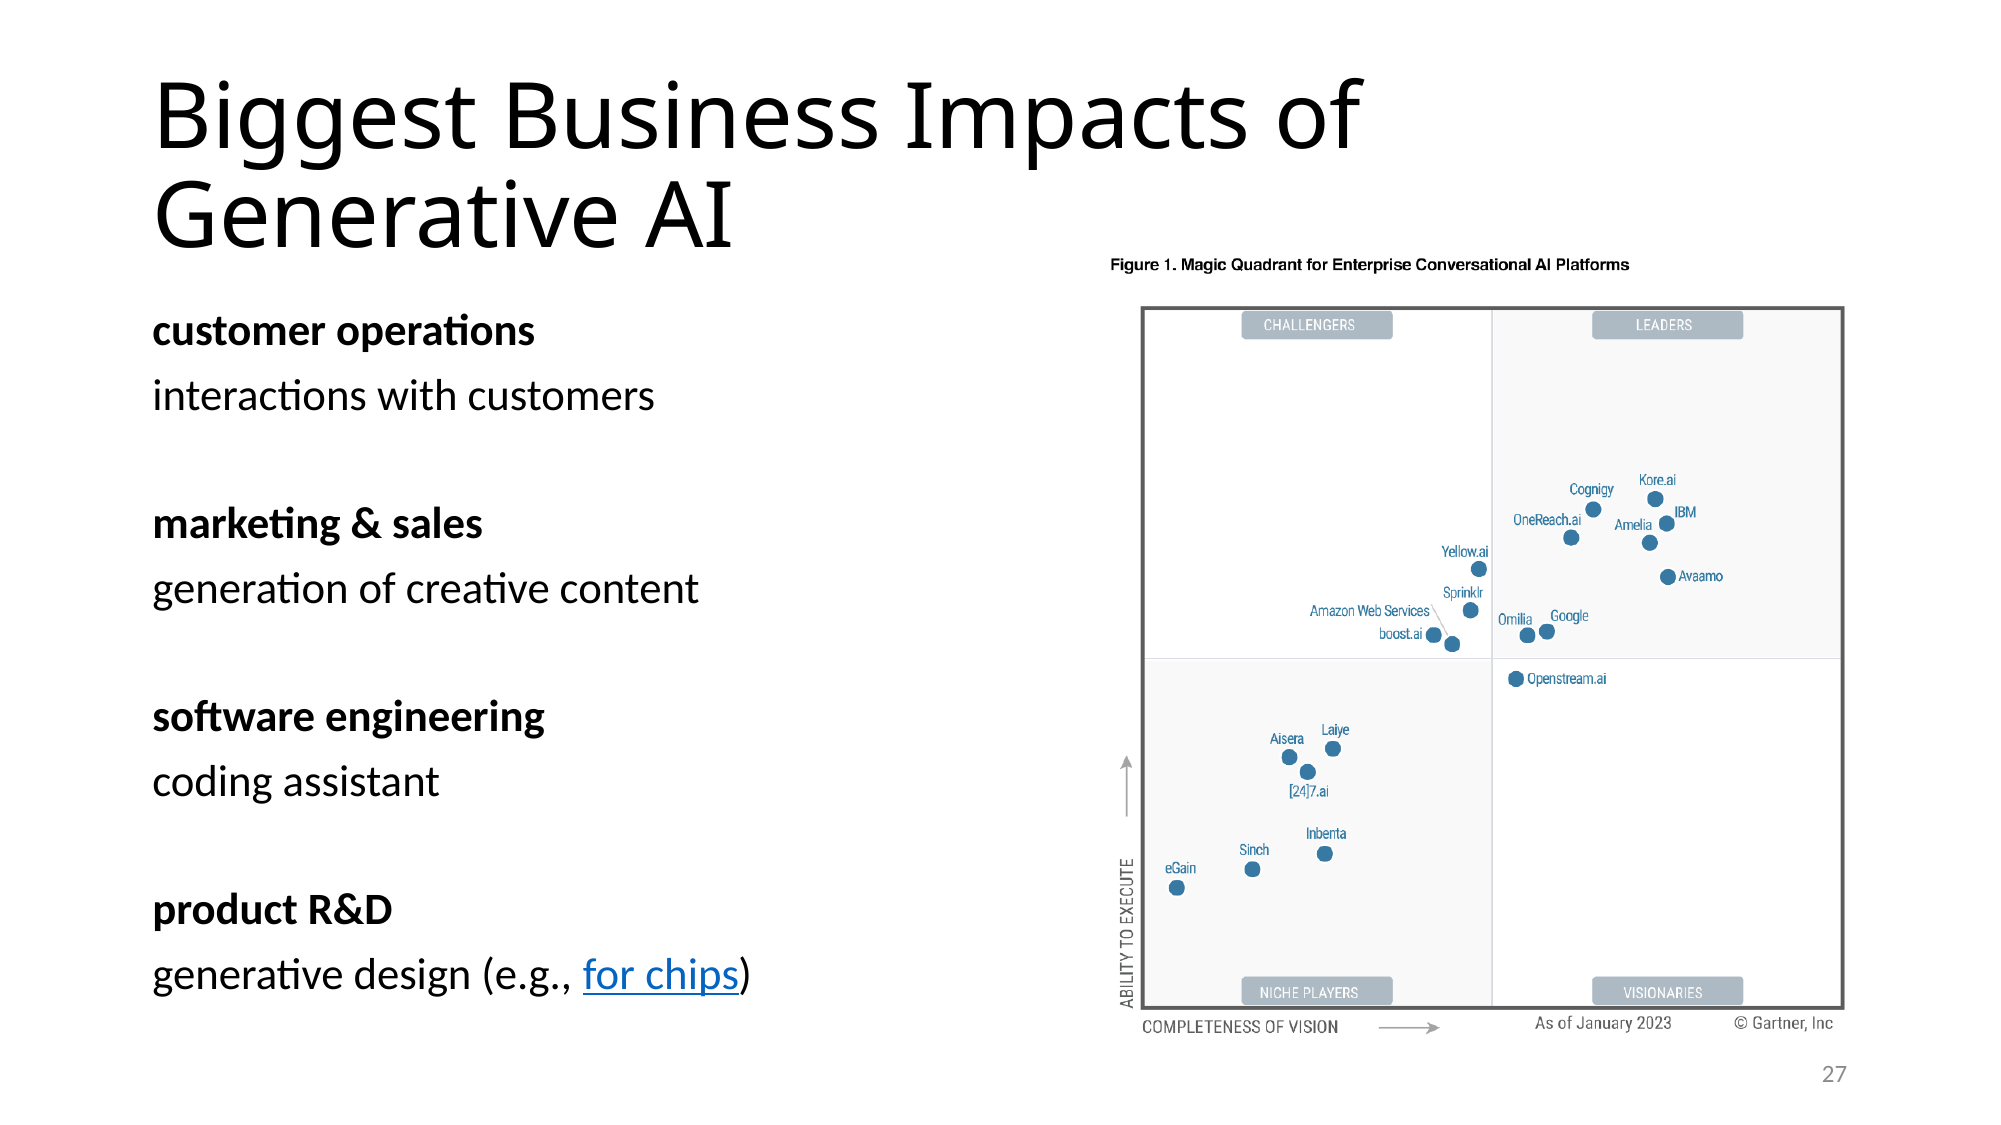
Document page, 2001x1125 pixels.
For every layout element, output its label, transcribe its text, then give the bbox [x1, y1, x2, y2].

title Biggest Business Impacts of Generative AI [137, 59, 1863, 278]
picture [1101, 243, 1863, 1043]
list customer operations interactions with customers marketing & sales generation of creative content software engineering coding assistant product R&D generative design (e.g., for chips) [137, 299, 1000, 1014]
slide_number 27 [1412, 1043, 1863, 1103]
